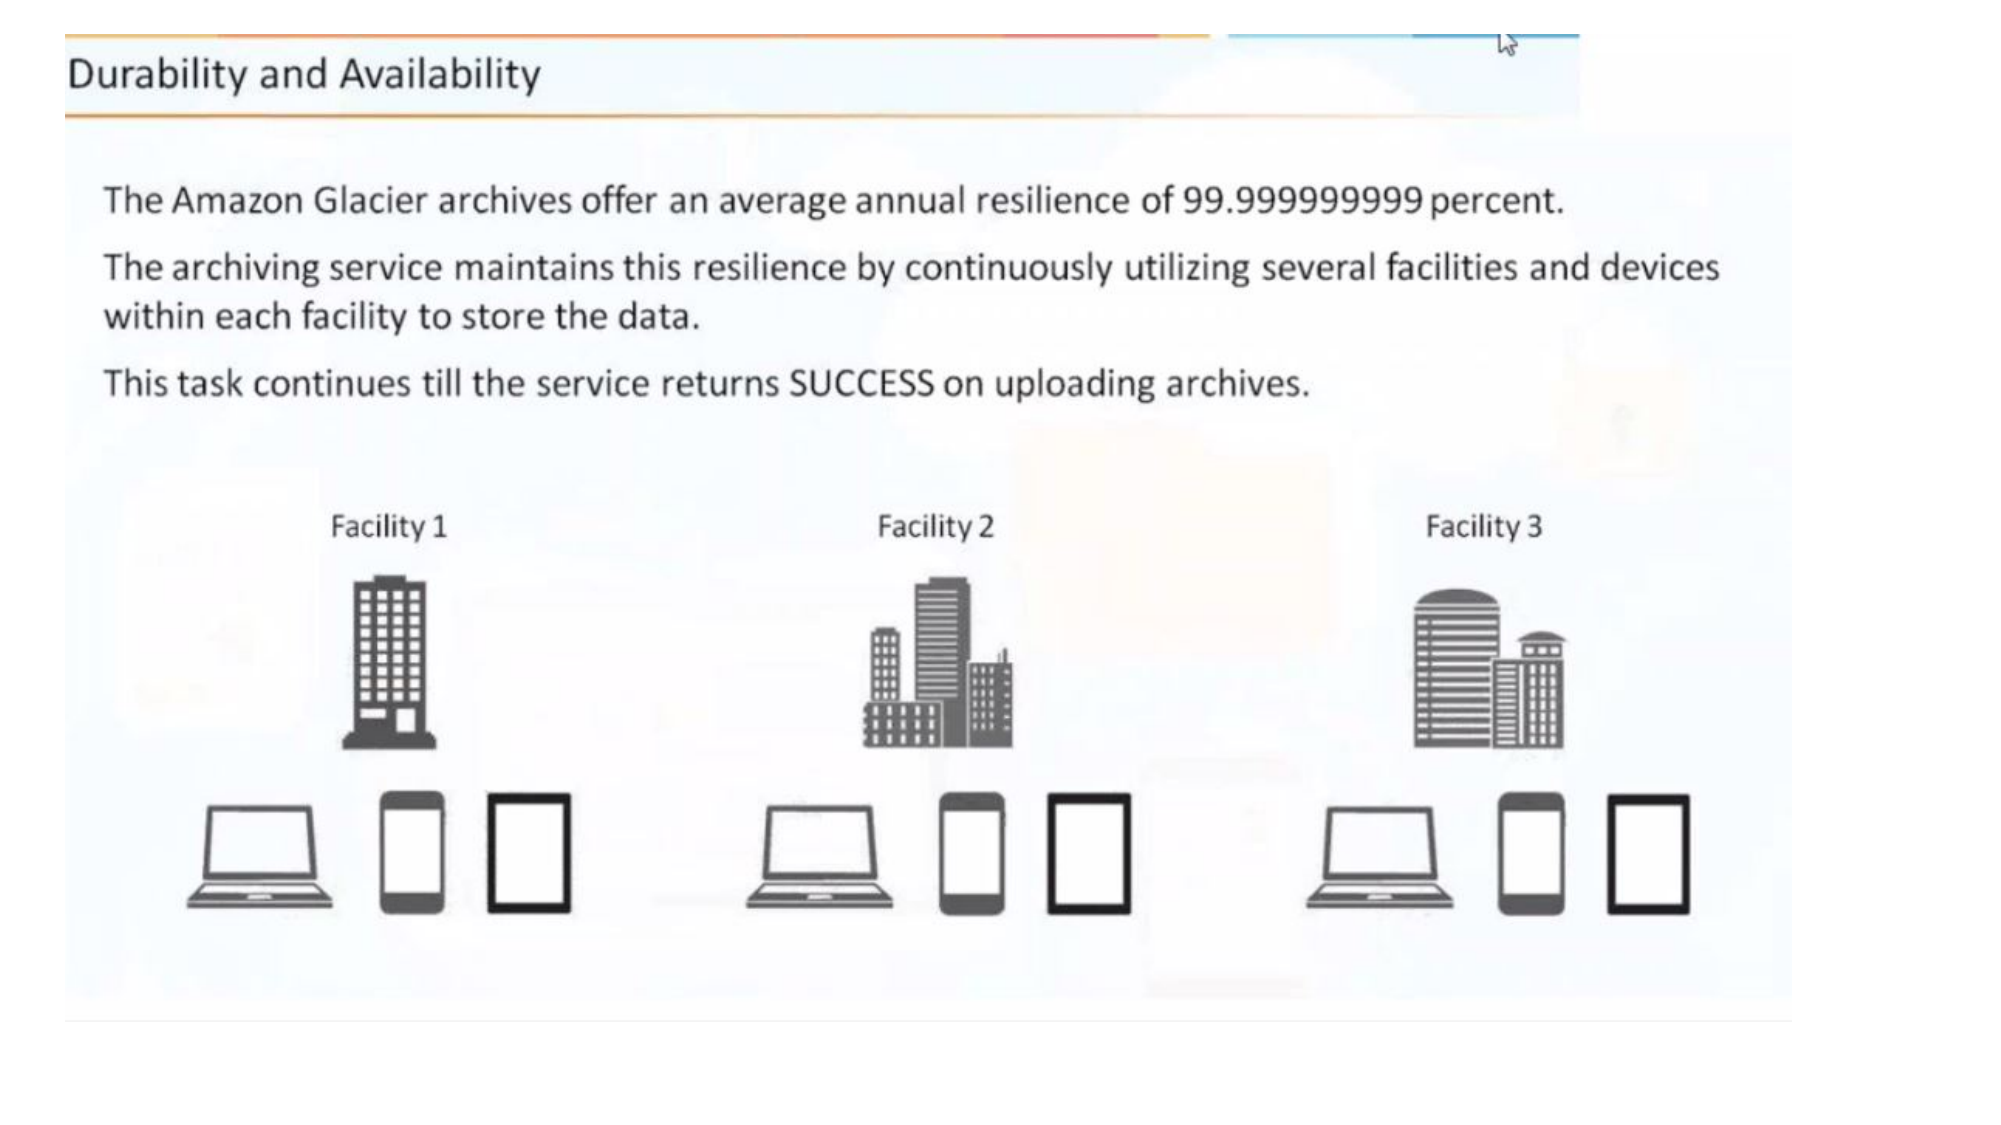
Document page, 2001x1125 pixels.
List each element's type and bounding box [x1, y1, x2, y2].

list [64, 34, 1792, 1022]
